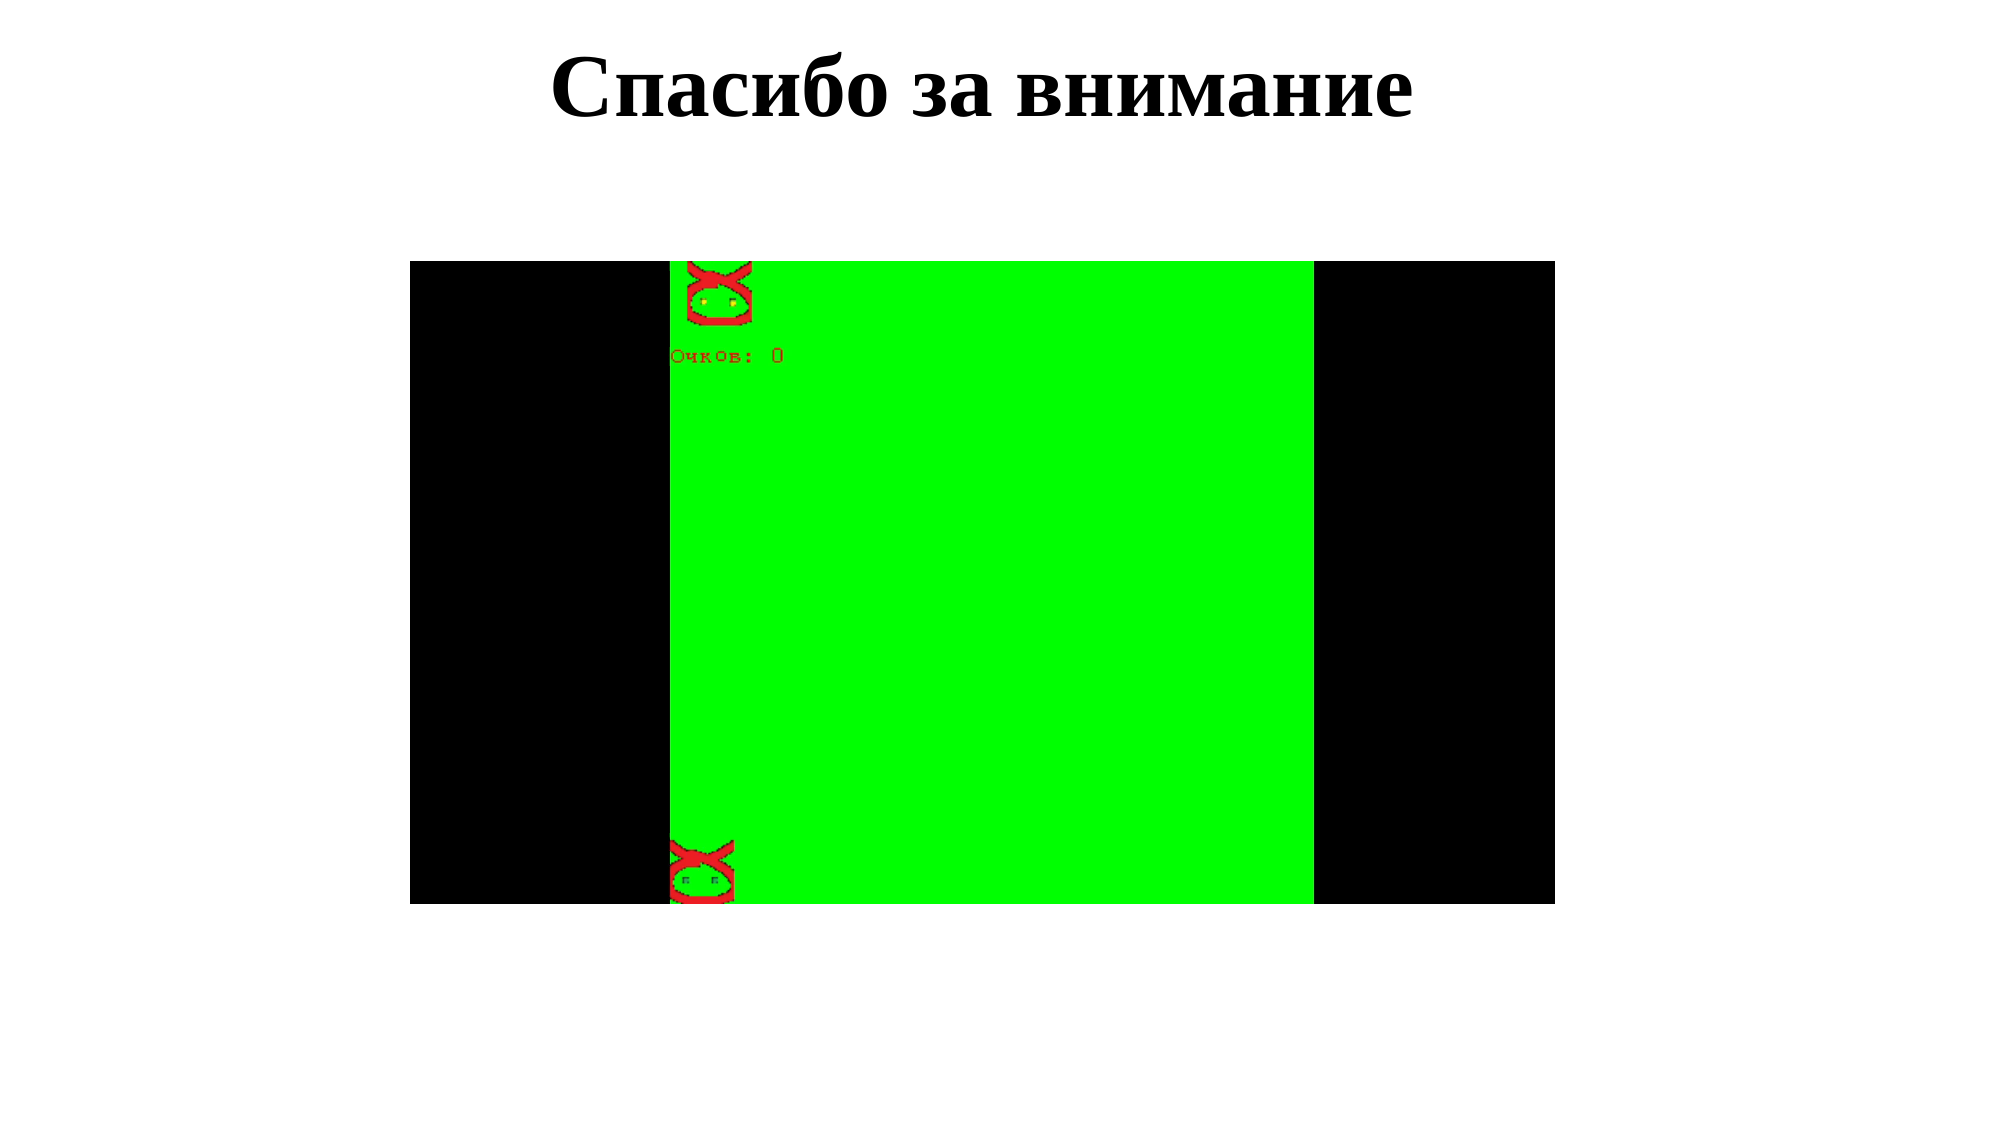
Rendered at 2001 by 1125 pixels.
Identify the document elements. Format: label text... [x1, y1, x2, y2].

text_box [409, 260, 1556, 905]
text_box Спасибо за внимание [534, 19, 1430, 143]
